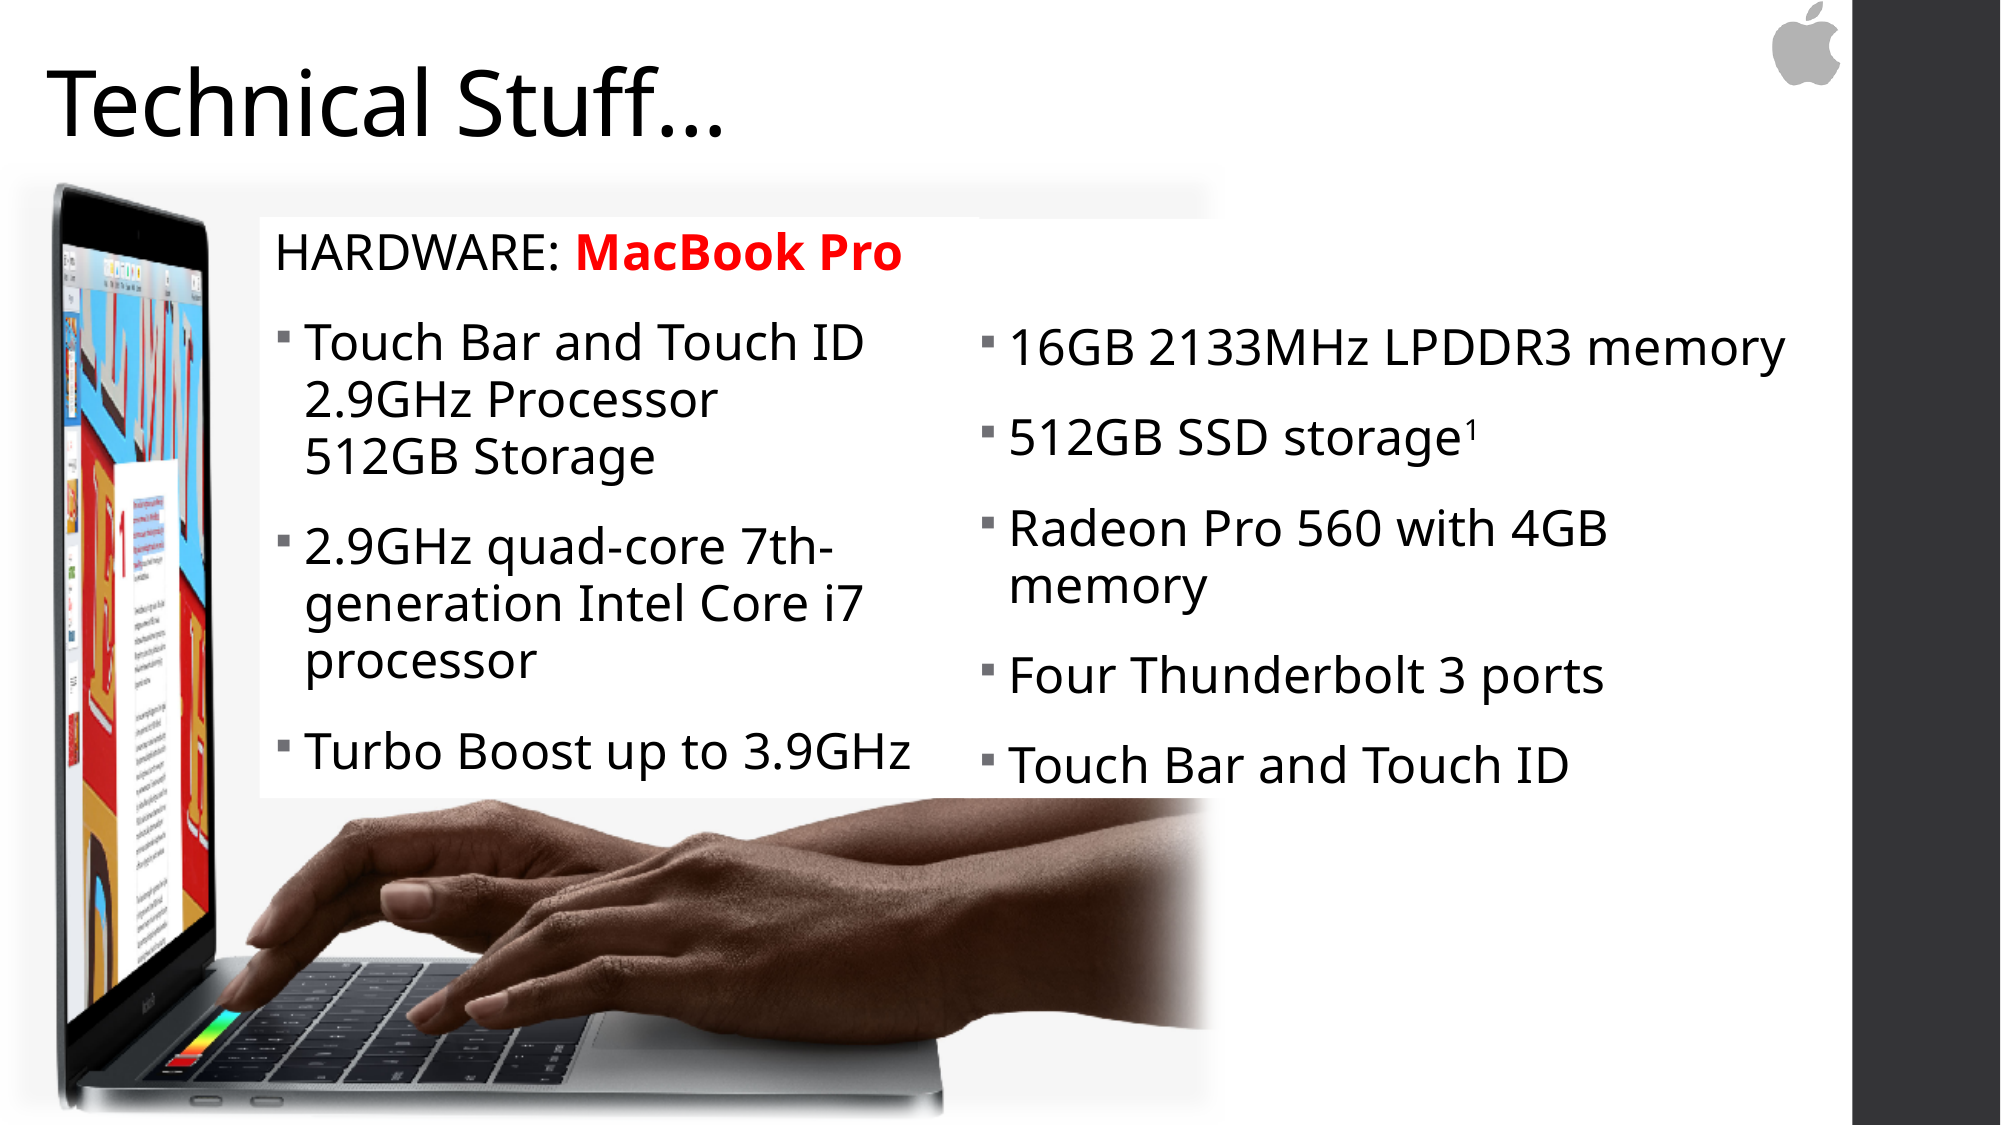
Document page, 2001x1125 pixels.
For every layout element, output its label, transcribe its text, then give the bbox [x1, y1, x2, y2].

picture [1770, 0, 1842, 87]
text_box 16GB 2133MHz LPDDR3 memory 512GB SSD storage1 Radeon Pro 560 with 4GB memory Four Thunderbolt 3 ports Touch Bar and Touch ID [1231, 218, 1810, 799]
title Technical Stuff… [31, 15, 1711, 164]
picture [0, 163, 1225, 1125]
